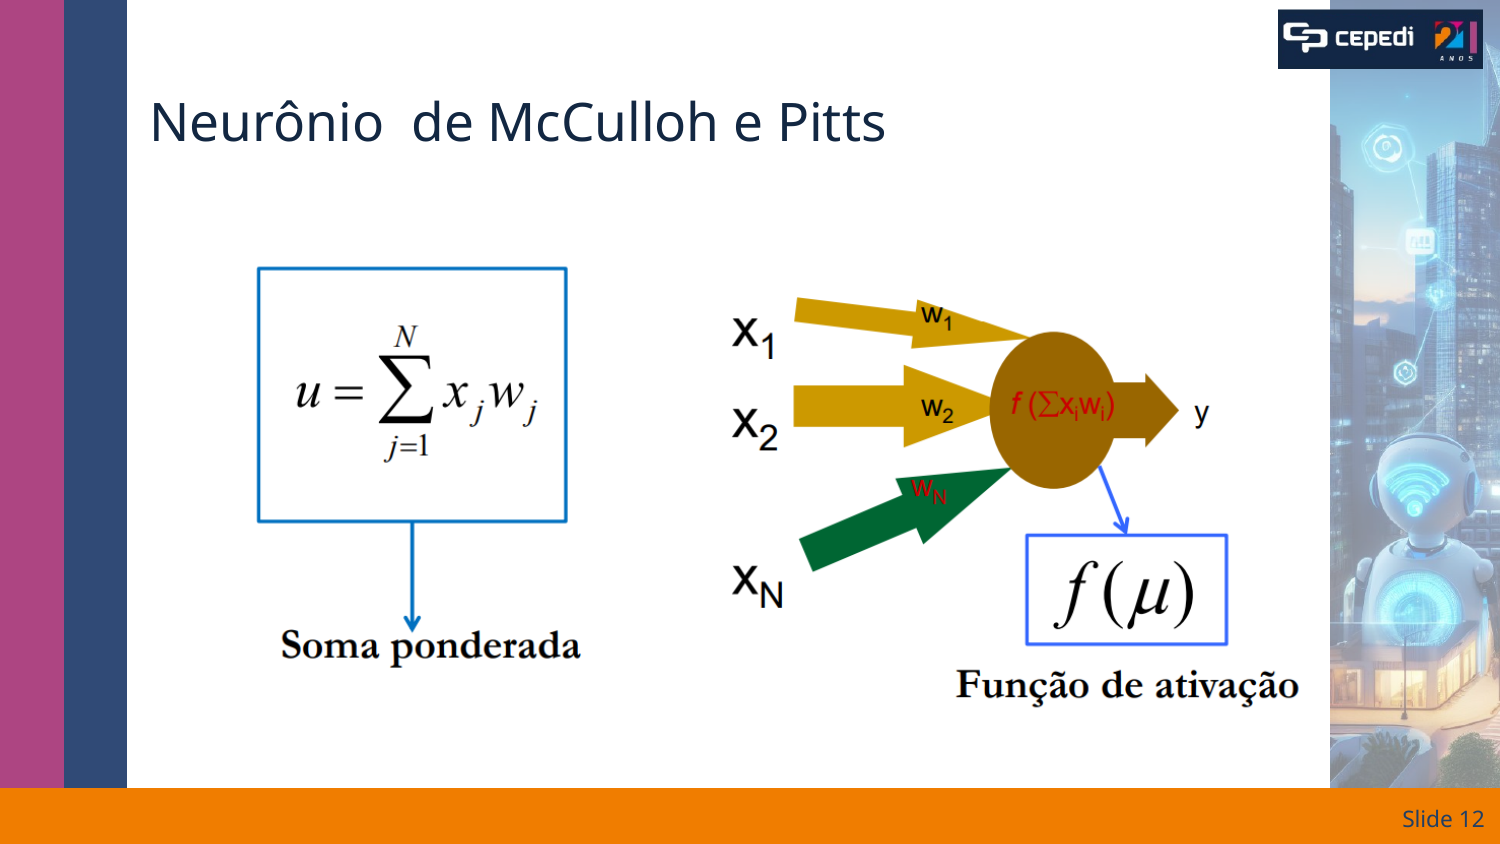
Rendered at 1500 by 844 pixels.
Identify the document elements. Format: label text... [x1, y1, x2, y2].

picture [0, 0, 1500, 844]
title Neurônio de McCulloh e Pitts [134, 72, 1339, 167]
slide_number Slide ‹#› [1277, 789, 1500, 844]
